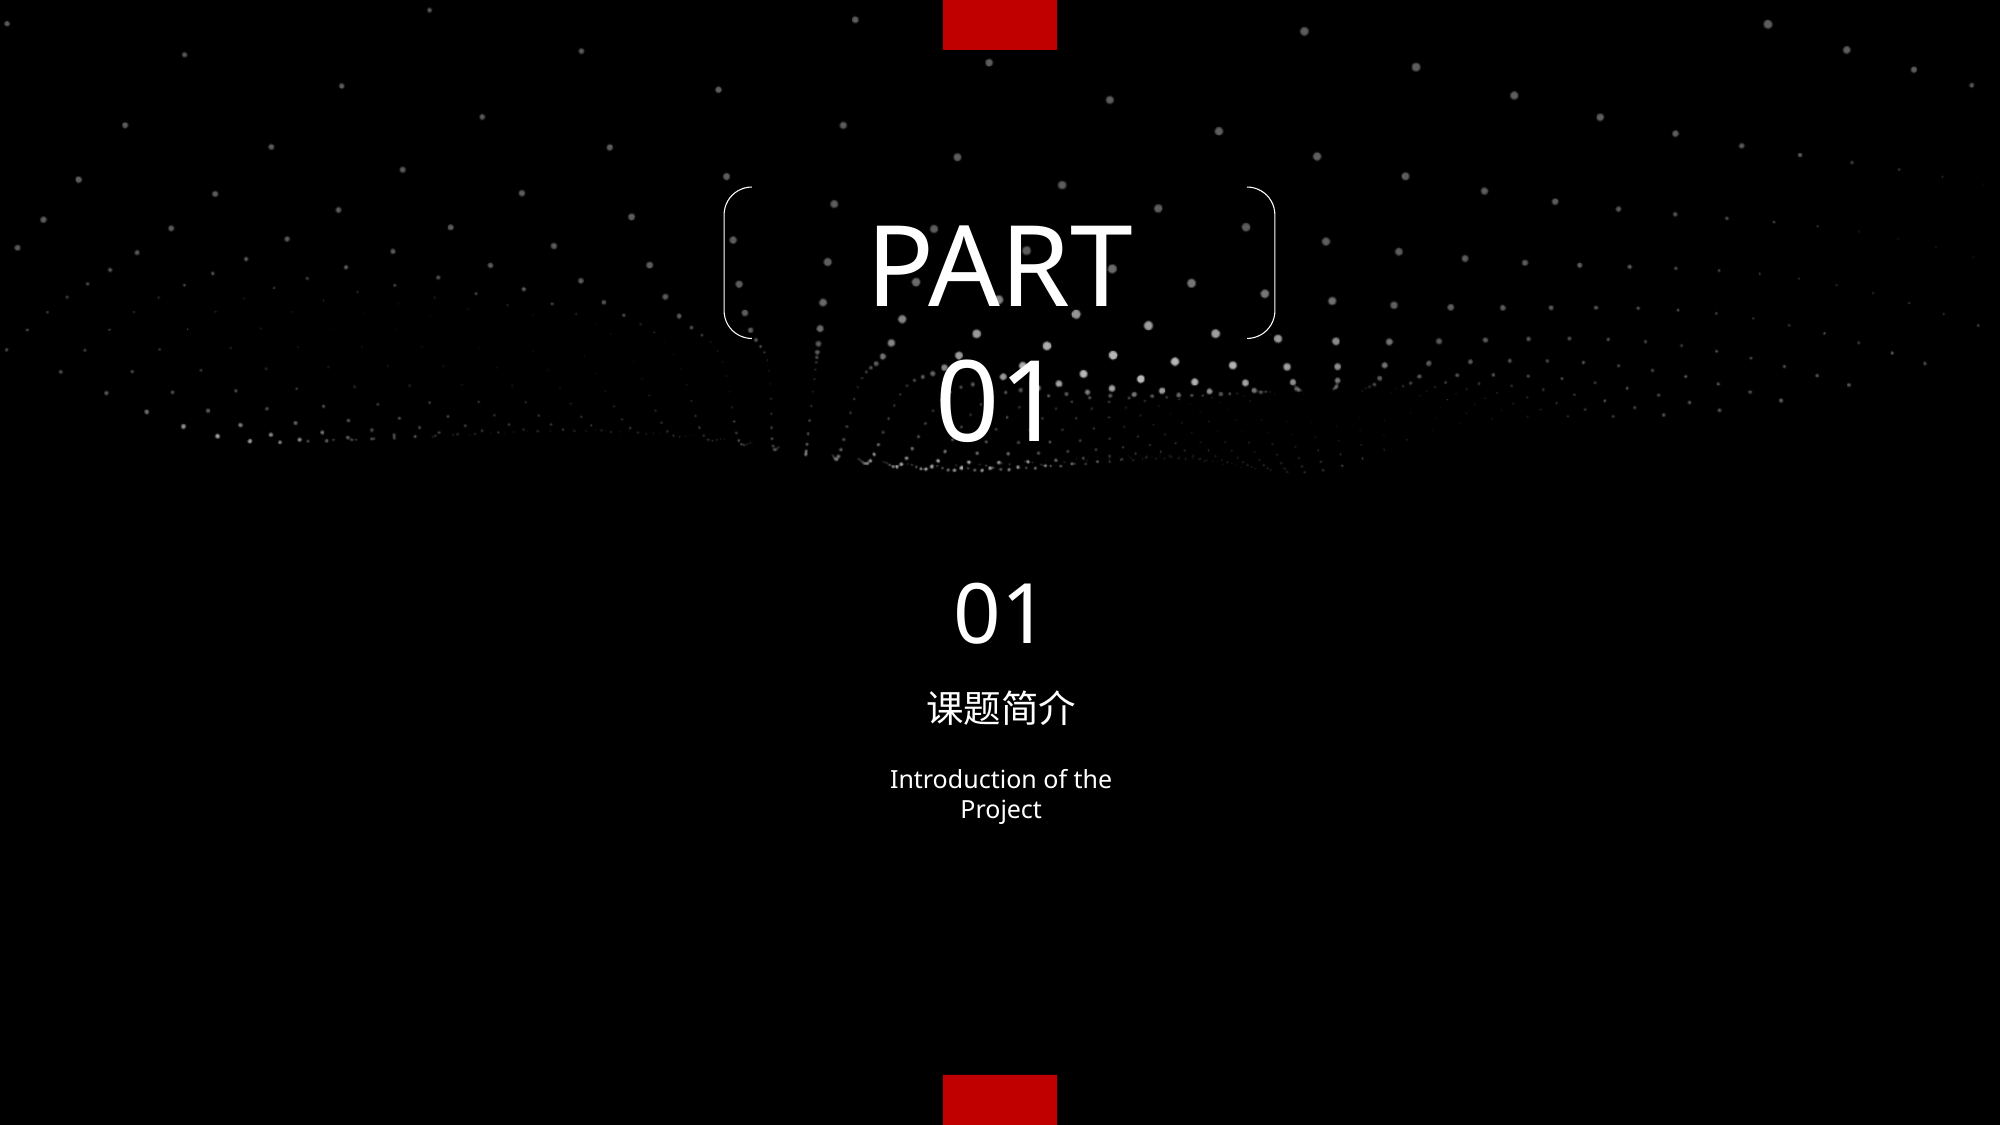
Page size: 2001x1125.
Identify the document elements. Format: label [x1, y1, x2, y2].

text_box [942, 1074, 1058, 1125]
picture [0, 0, 2000, 512]
text_box [690, 553, 1313, 832]
